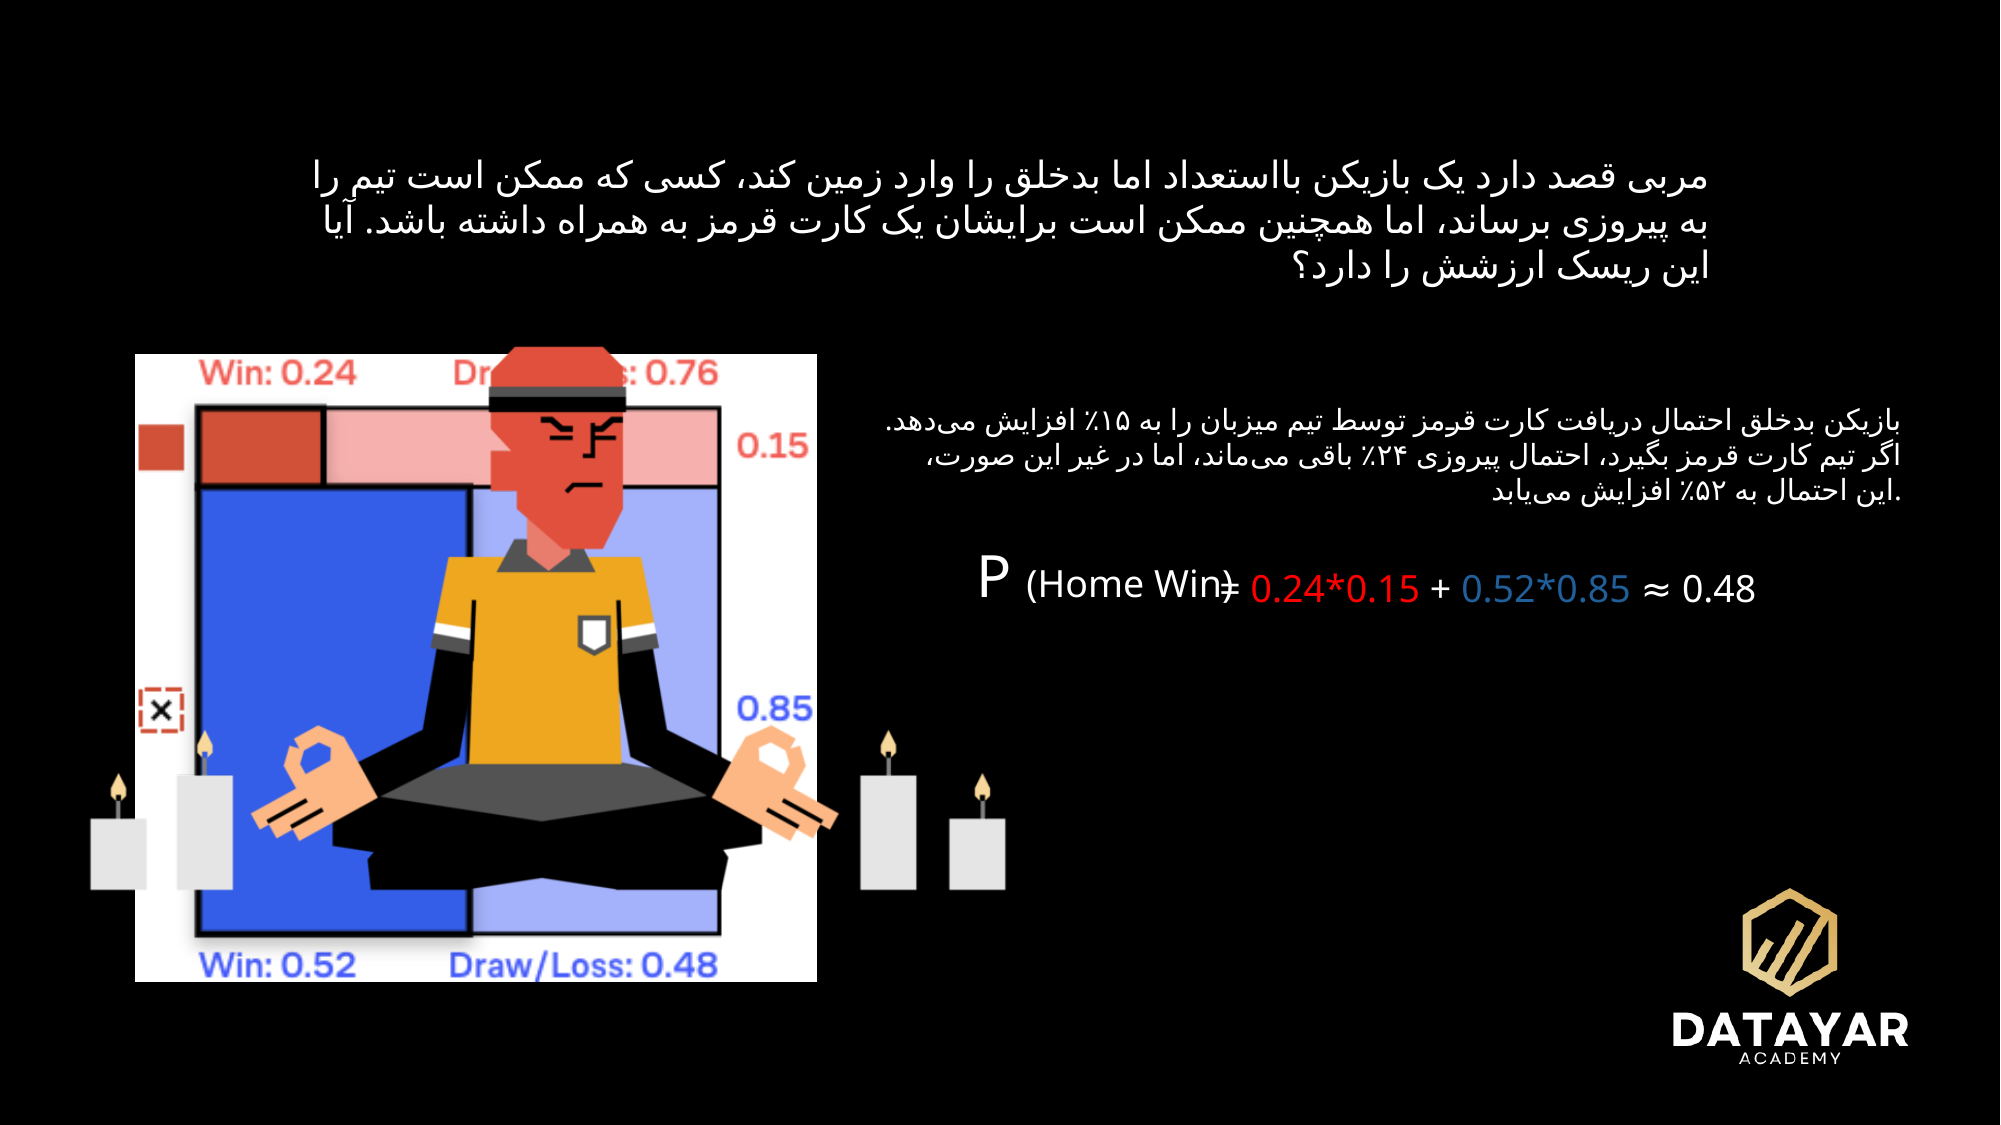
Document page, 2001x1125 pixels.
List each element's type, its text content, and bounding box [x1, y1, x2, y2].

text_box بازیکن بدخلق احتمال دریافت کارت قرمز توسط تیم میزبان را به ۱۵٪ افزایش می‌دهد. اگر تیم کارت قرمز بگیرد، احتمال پیروزی ۲۴٪ باقی می‌ماند، اما در غیر این صورت، این احتمال به ۵۲٪ افزایش می‌یابد. [1137, 393, 1917, 514]
picture [0, 323, 1137, 982]
text_box P (Home Win) [1137, 532, 1249, 617]
picture [1564, 755, 2000, 1125]
text_box = 0.24*0.15 + 0.52*0.85 ≈ 0.48 [1204, 557, 1782, 618]
text_box مربی قصد دارد یک بازیکن بااستعداد اما بدخلق را وارد زمین کند، کسی که ممکن است تیم را به پیروزی برساند، اما همچنین ممکن است برایشان یک کارت قرمز به همراه داشته باشد. آیا این ریسک ارزشش را دارد؟ [274, 143, 1726, 294]
